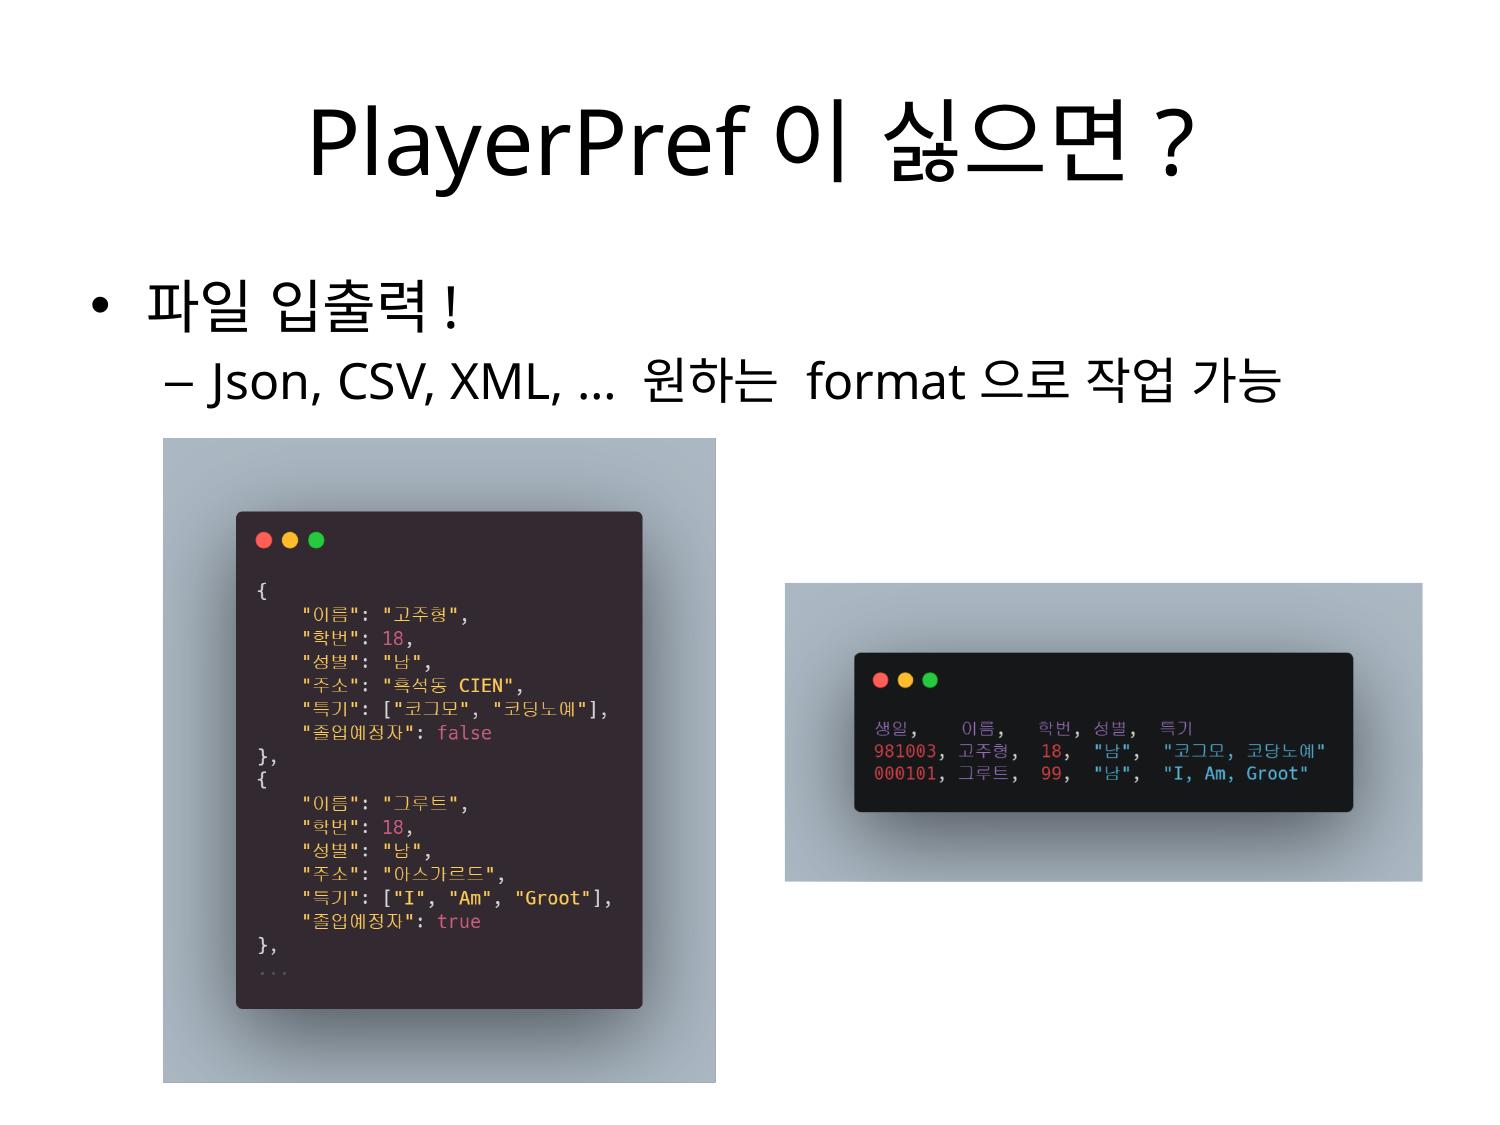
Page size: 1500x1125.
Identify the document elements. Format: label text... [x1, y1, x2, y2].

picture [161, 436, 716, 1083]
picture [784, 582, 1423, 882]
title PlayerPref이 싫으면? [75, 45, 1425, 233]
list 파일 입출력! Json, CSV, XML, … 원하는 format으로 작업 가능 [75, 262, 1425, 1106]
